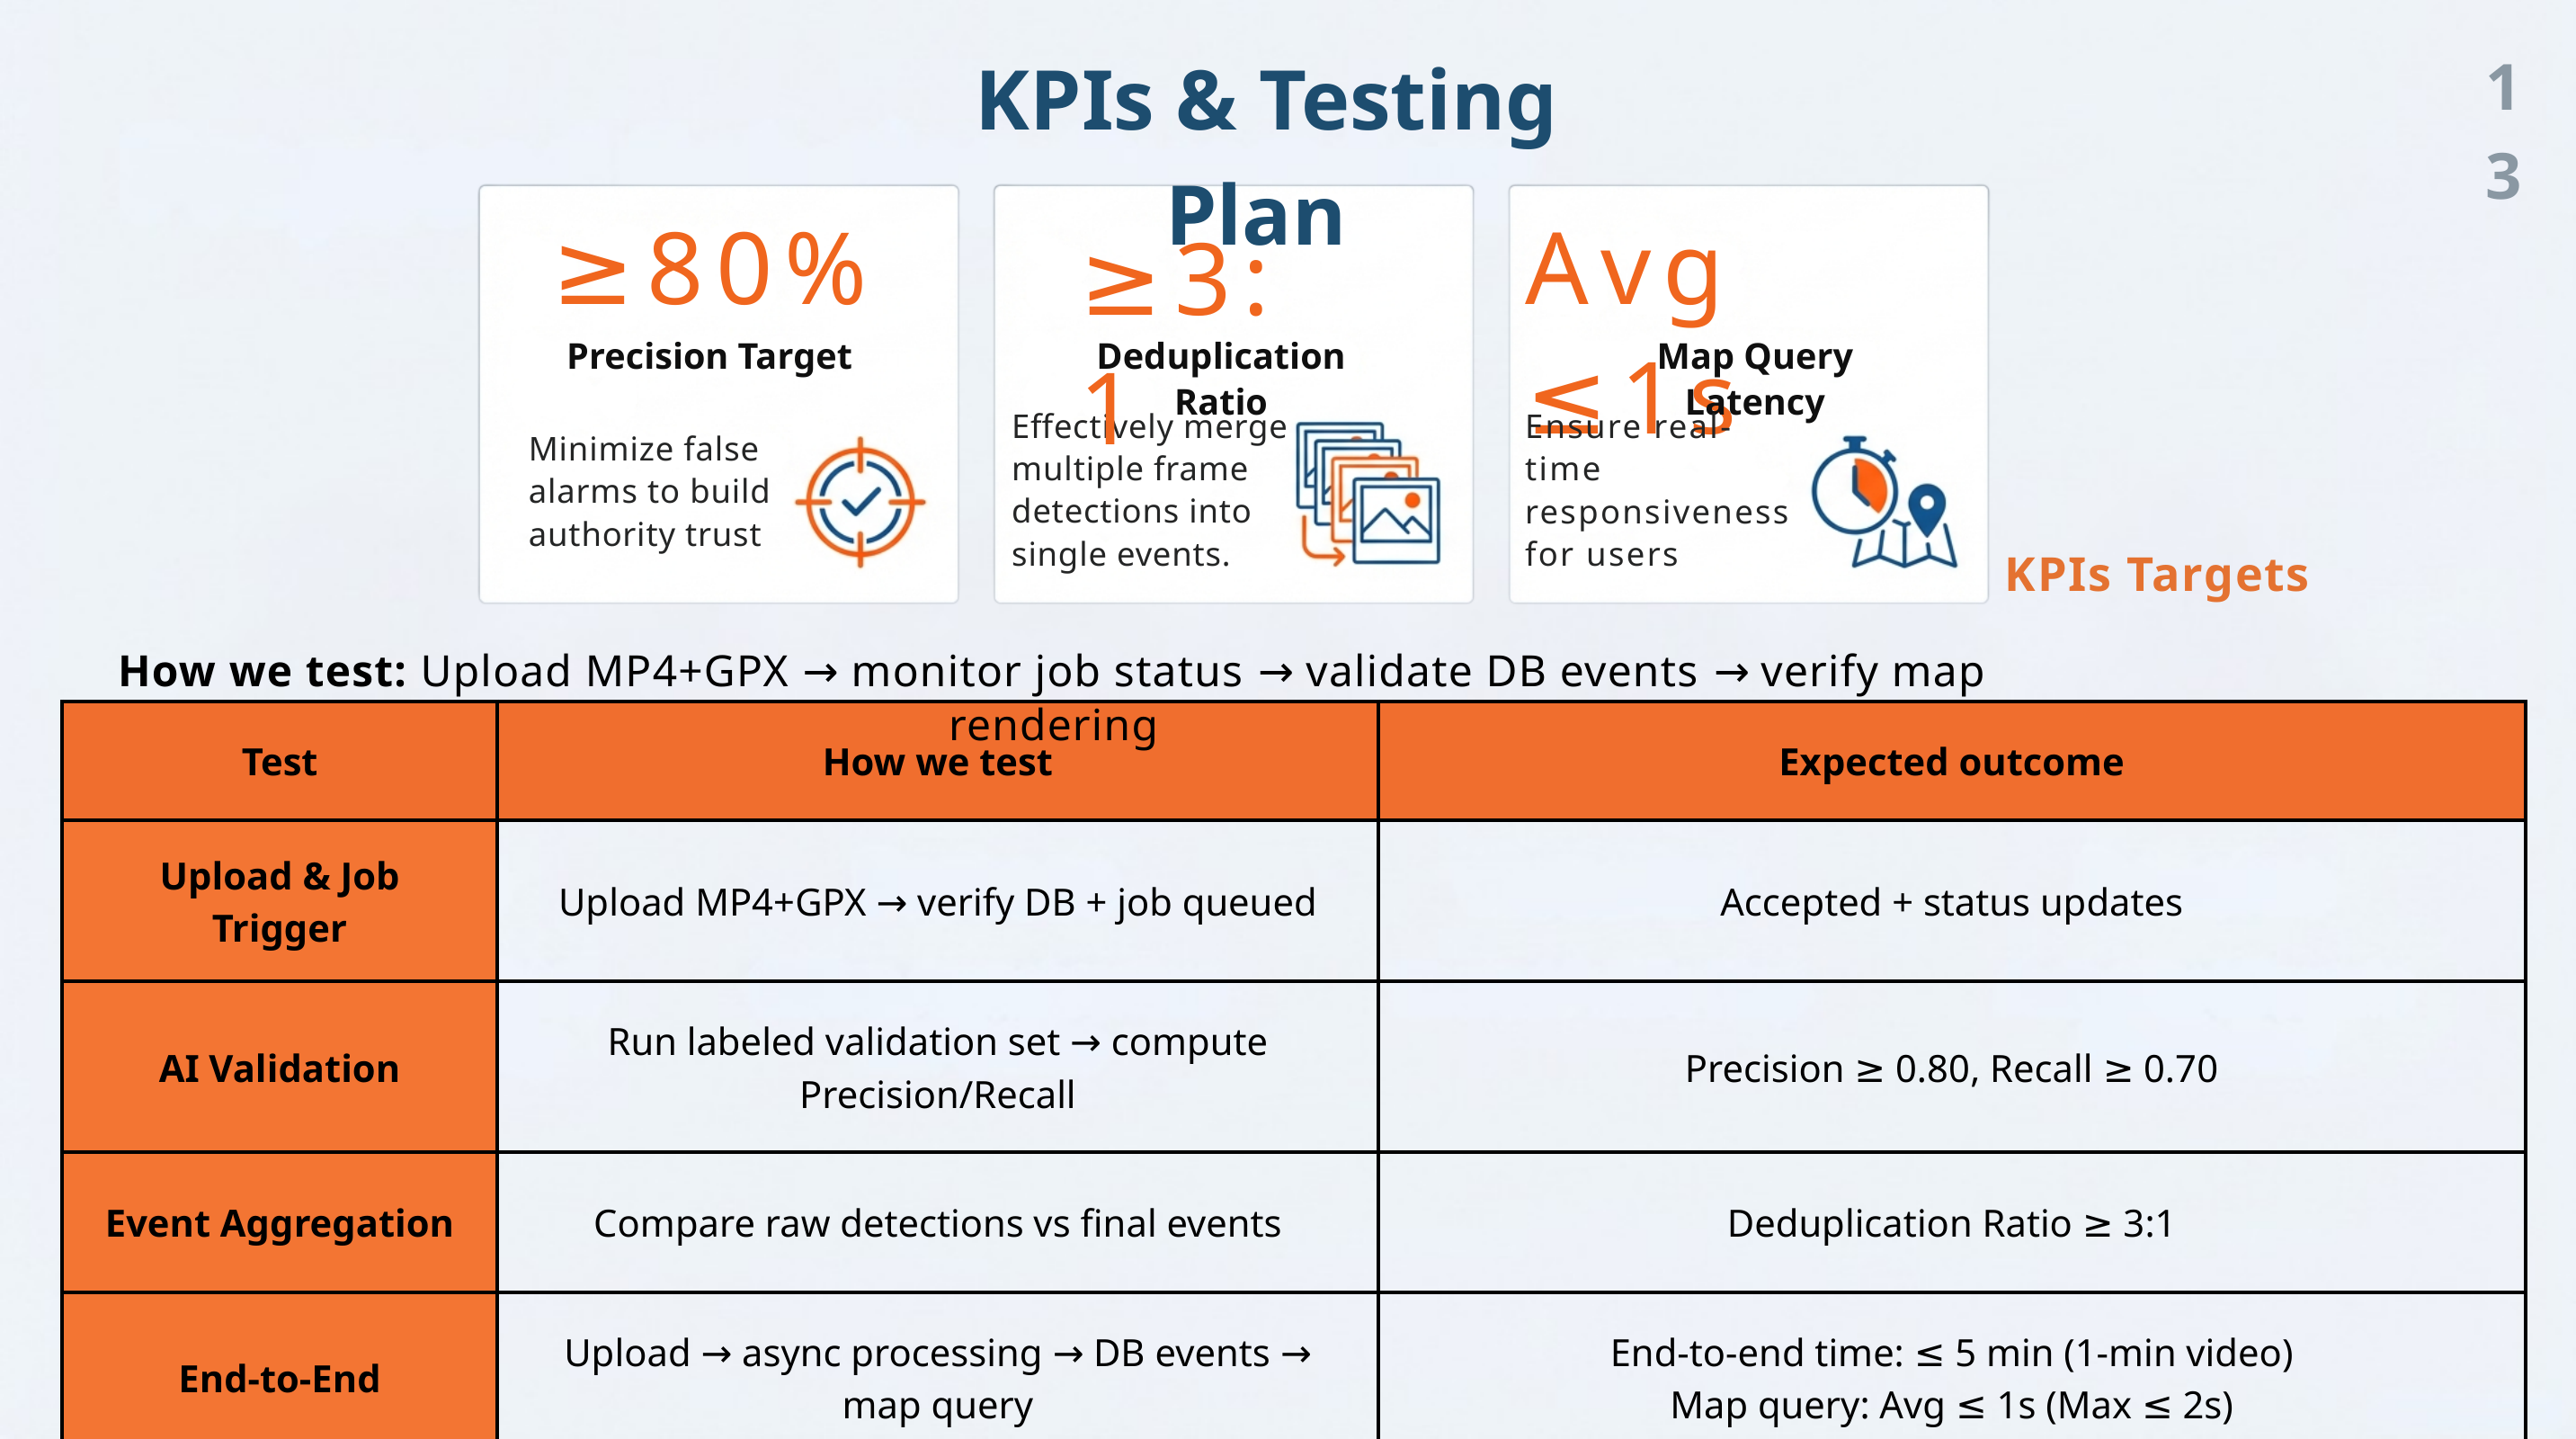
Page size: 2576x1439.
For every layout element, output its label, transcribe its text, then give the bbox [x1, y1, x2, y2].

text_box How we test: Upload MP4+GPX → monitor job status → validate DB events → verify map rendering [22, 641, 2085, 749]
table_cell End-to-end time: ≤ 5 min (1-min video) Map query: Avg ≤ 1s (Max ≤ 2s) [1380, 1294, 2524, 1439]
table_cell Event Aggregation [64, 1154, 495, 1291]
text_box Ensure real-time responsiveness for users [1525, 402, 1804, 616]
table_cell Upload MP4+GPX → verify DB + job queued [499, 822, 1377, 979]
text_box Avg ≤1s [1525, 194, 1980, 454]
text_box ≥3:1 [1078, 263, 1333, 329]
text_box ≥3:1 [1078, 423, 1333, 465]
table_cell Compare raw detections vs final events [499, 1154, 1377, 1291]
table_cell AI Validation [64, 983, 495, 1150]
text_box Map Query Latency [1587, 329, 1923, 423]
text_box KPIs & Testing Plan [887, 31, 1626, 263]
table_cell Upload & Job Trigger [64, 822, 495, 979]
text_box 13 [2468, 33, 2540, 212]
table_cell End-to-End [64, 1294, 495, 1439]
text_box Effectively merge multiple frame detections into single events. [1012, 401, 1294, 573]
text_box Minimize false alarms to build authority trust [528, 425, 780, 595]
table_cell Precision ≥ 0.80, Recall ≥ 0.70 [1380, 983, 2524, 1150]
table_cell Accepted + status updates [1380, 822, 2524, 979]
text_box [1626, 183, 1992, 605]
table_header Test [64, 749, 495, 818]
text_box [0, 0, 2576, 1439]
text_box ≥80% [551, 195, 878, 325]
table_cell Upload → async processing → DB events → map query [499, 1294, 1377, 1439]
table_cell Deduplication Ratio ≥ 3:1 [1380, 1154, 2524, 1291]
table_header How we test [499, 749, 1377, 818]
text_box Precision Target [565, 329, 855, 376]
text_box Deduplication Ratio [1053, 329, 1389, 423]
text_box KPIs Targets [1882, 535, 2433, 602]
text_box [477, 183, 1525, 605]
table_cell Run labeled validation set → compute Precision/Recall [499, 983, 1377, 1150]
table_header Expected outcome [1380, 703, 2524, 818]
